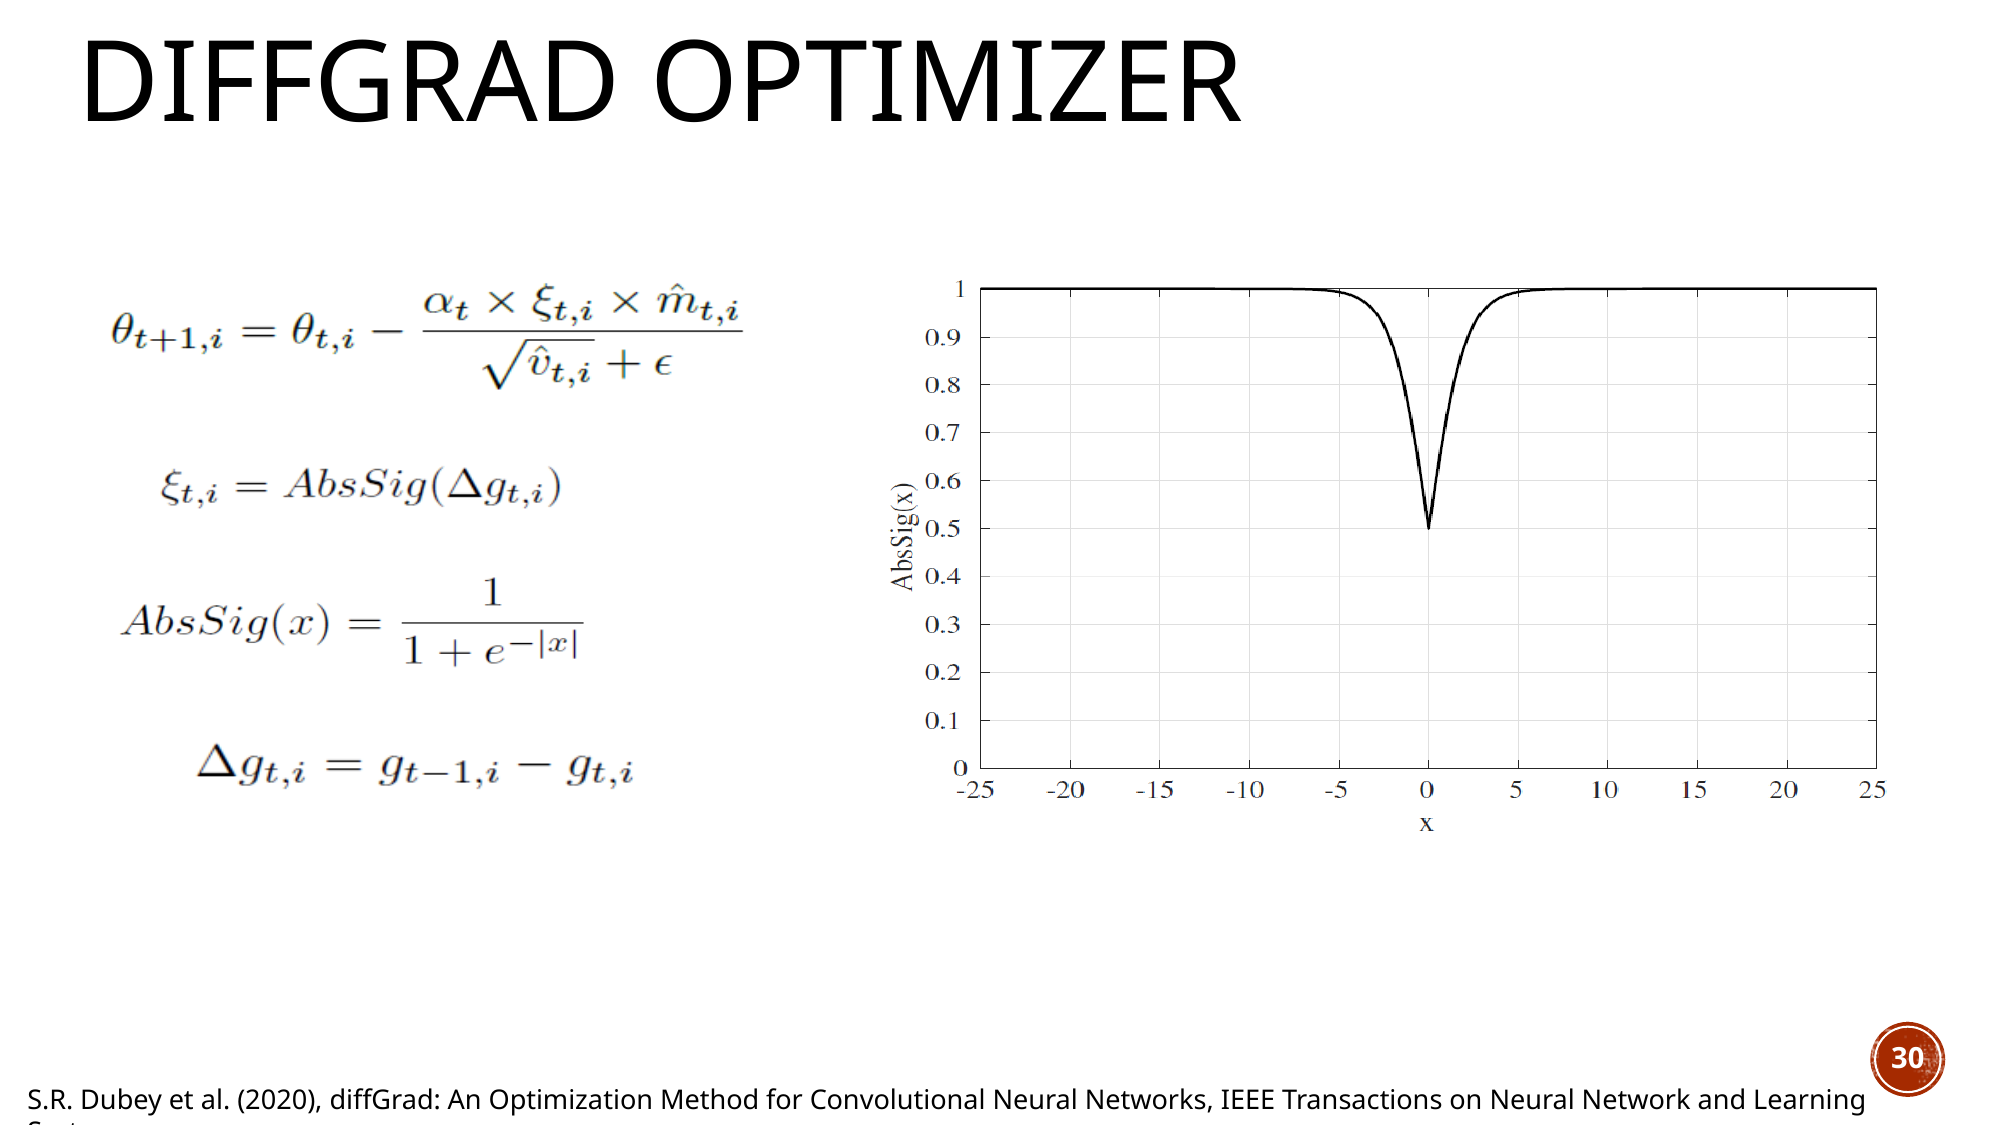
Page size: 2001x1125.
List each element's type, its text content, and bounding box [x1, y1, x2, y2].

picture [147, 463, 580, 515]
text_box S.R. Dubey et al. (2020), diffGrad: An Optimization Method for Convolutional Neural Networks, IEEE Transactions on Neural Network and Learning Systems. [12, 1101, 1975, 1125]
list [1, 13, 1997, 1098]
picture [884, 280, 1900, 840]
picture [113, 576, 605, 681]
picture [193, 739, 658, 804]
picture [99, 280, 750, 400]
